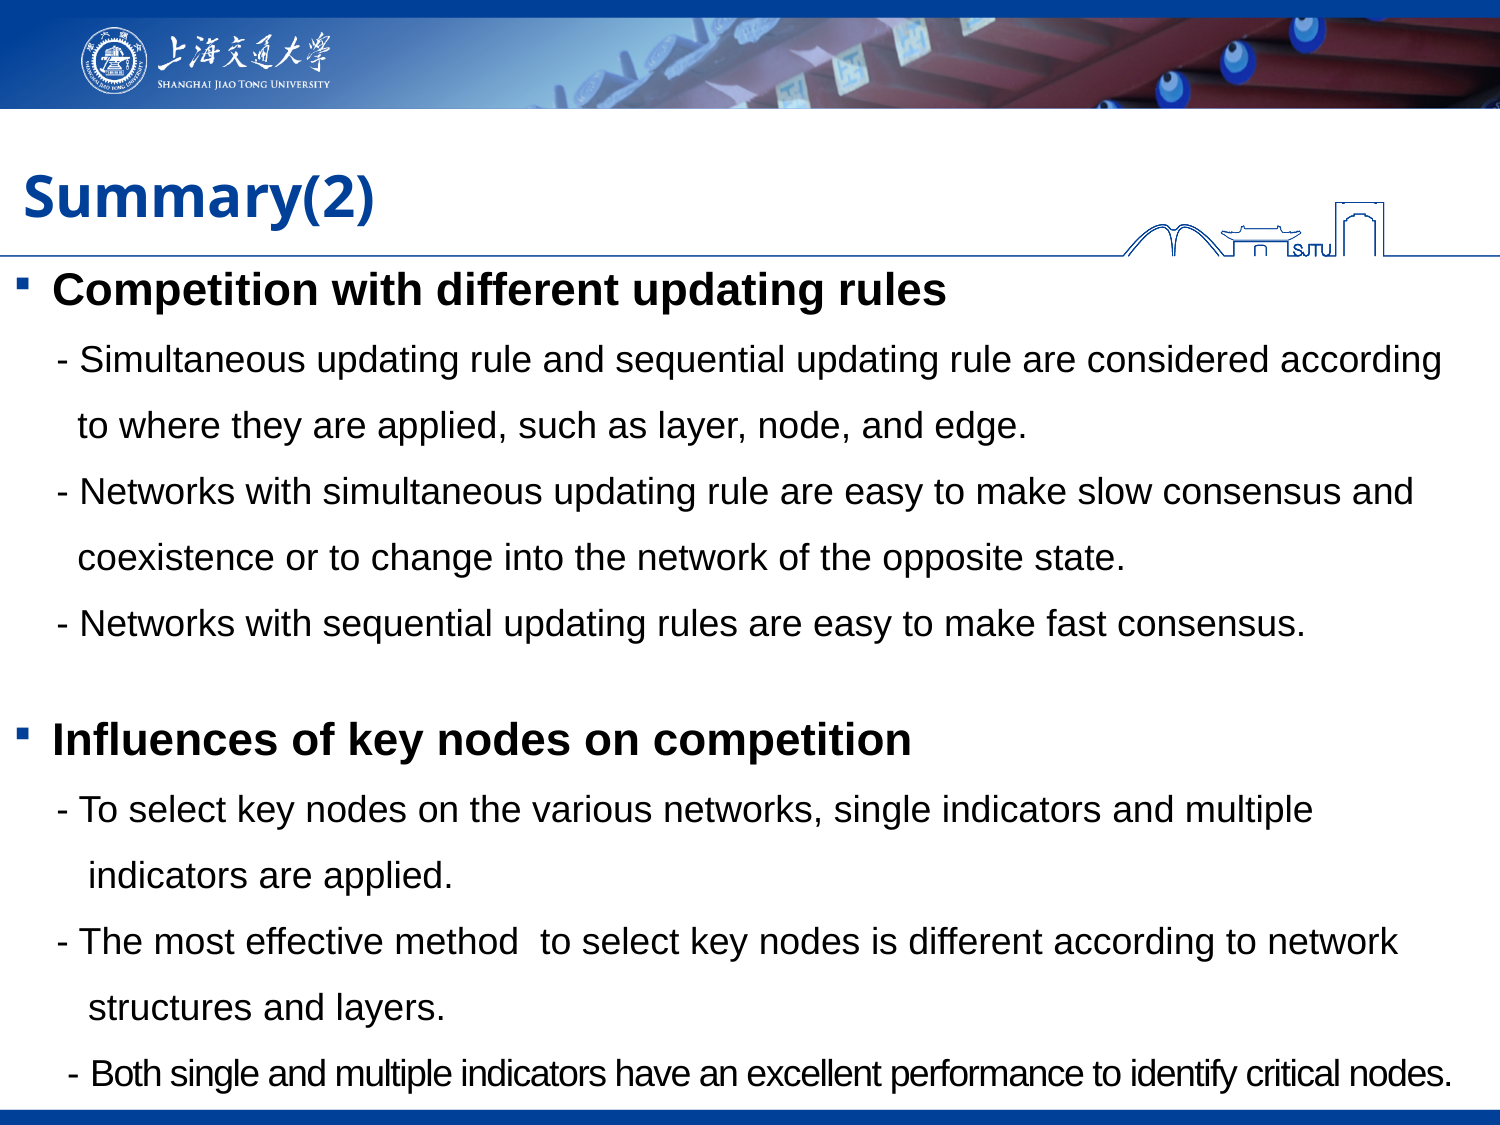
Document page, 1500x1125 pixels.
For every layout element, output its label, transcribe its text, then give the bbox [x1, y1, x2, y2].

text_box Competition with different updating rules - Simultaneous updating rule and sequential updating rule are considered according to where they are applied, such as layer, node, and edge. - Networks with simultaneous updating rule are easy to make slow consensus and coexistence or to change into the network of the opposite state. - Networks with sequential updating rules are easy to make fast consensus. Influences of key nodes on competition - To select key nodes on the various networks, single indicators and multiple indicators are applied. - The most effective method to select key nodes is different according to network structures and layers. - Both single and multiple indicators have an excellent performance to identify critical nodes. [0, 252, 1500, 1102]
picture [0, 18, 1500, 109]
title Summary(2) [8, 151, 1382, 246]
